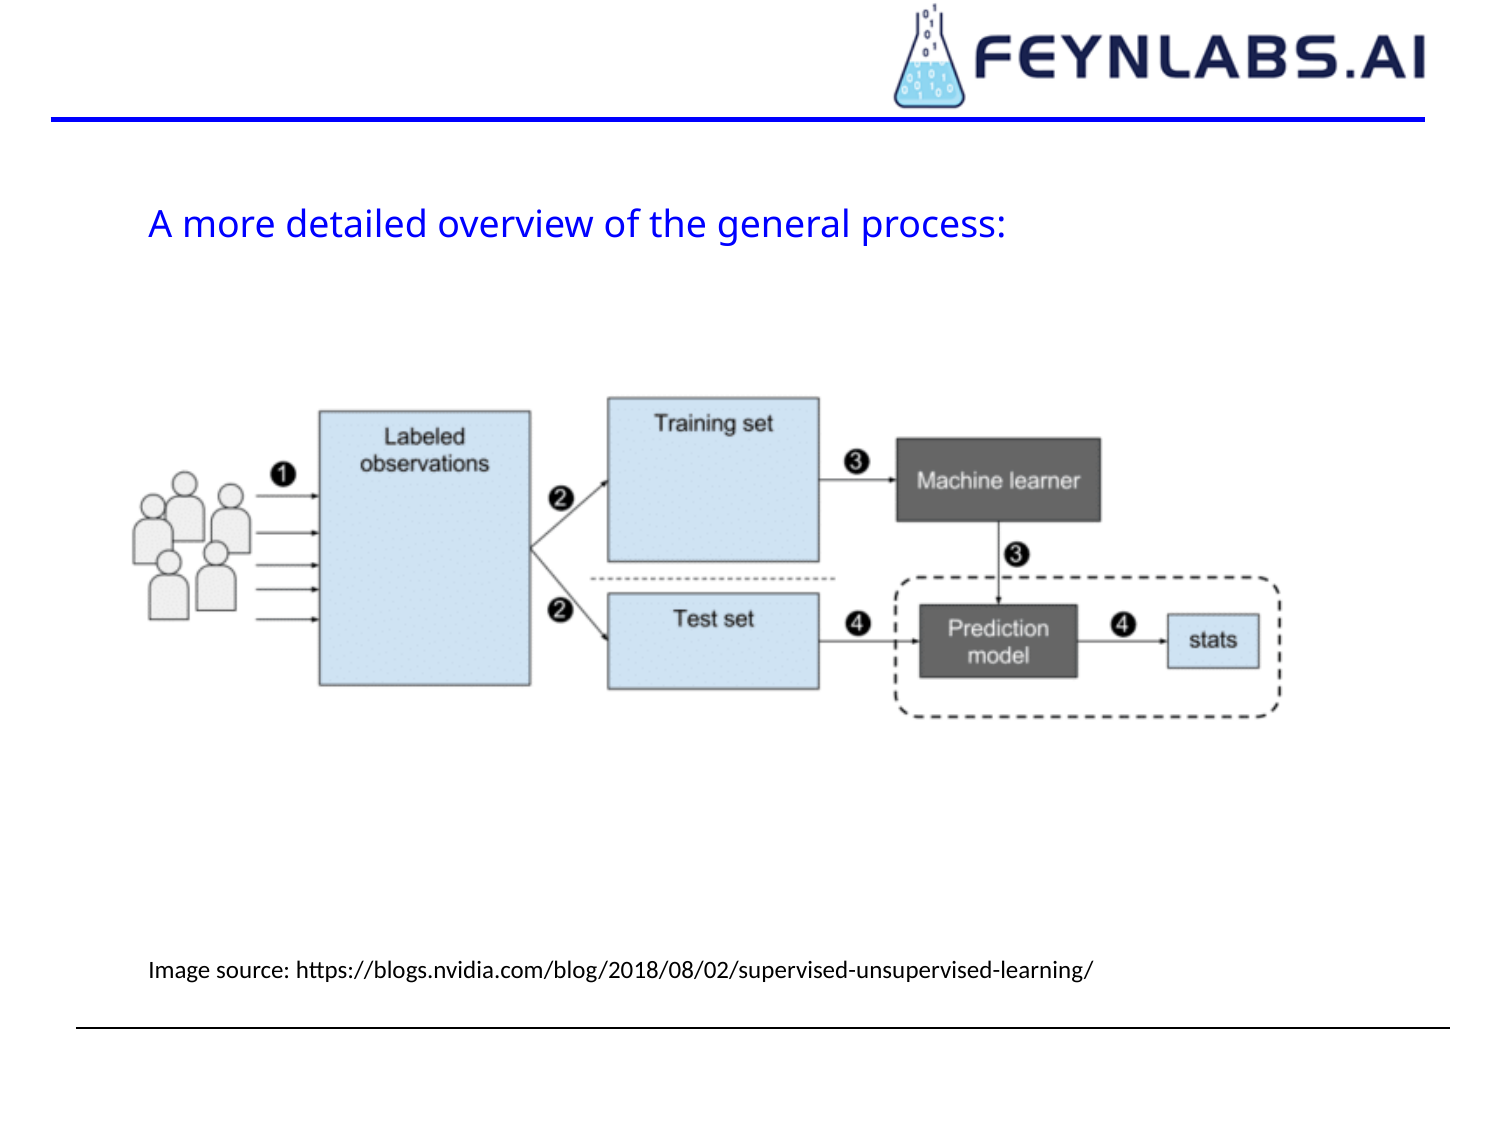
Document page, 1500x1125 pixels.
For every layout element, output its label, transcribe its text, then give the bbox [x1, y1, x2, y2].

text_box A more detailed overview of the general process: [133, 169, 1245, 253]
picture [888, 0, 1434, 113]
picture [122, 367, 1295, 735]
text_box Image source: https://blogs.nvidia.com/blog/2018/08/02/supervised-unsupervised-learning/ [133, 946, 1320, 992]
